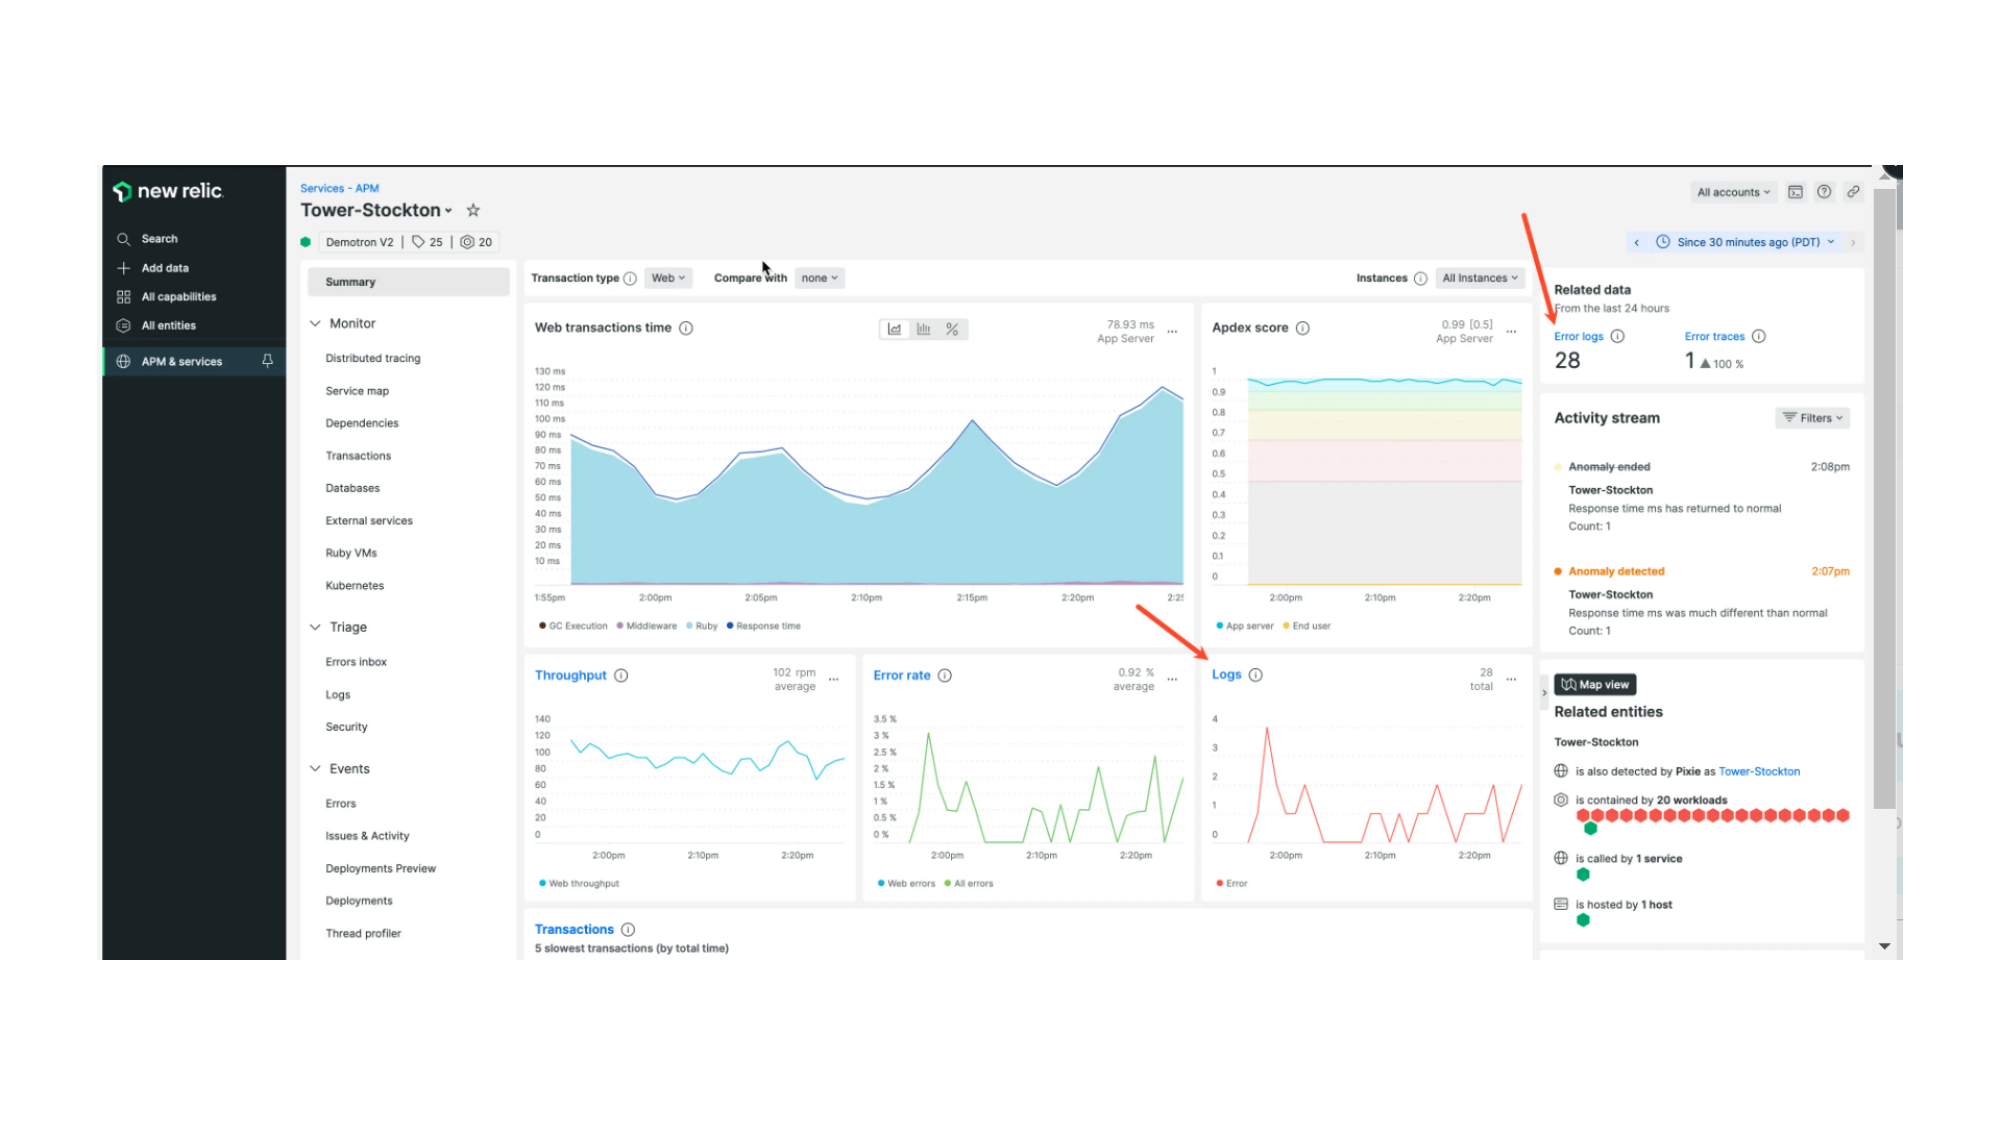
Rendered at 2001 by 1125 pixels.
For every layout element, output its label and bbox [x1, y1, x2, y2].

picture [97, 165, 1903, 960]
